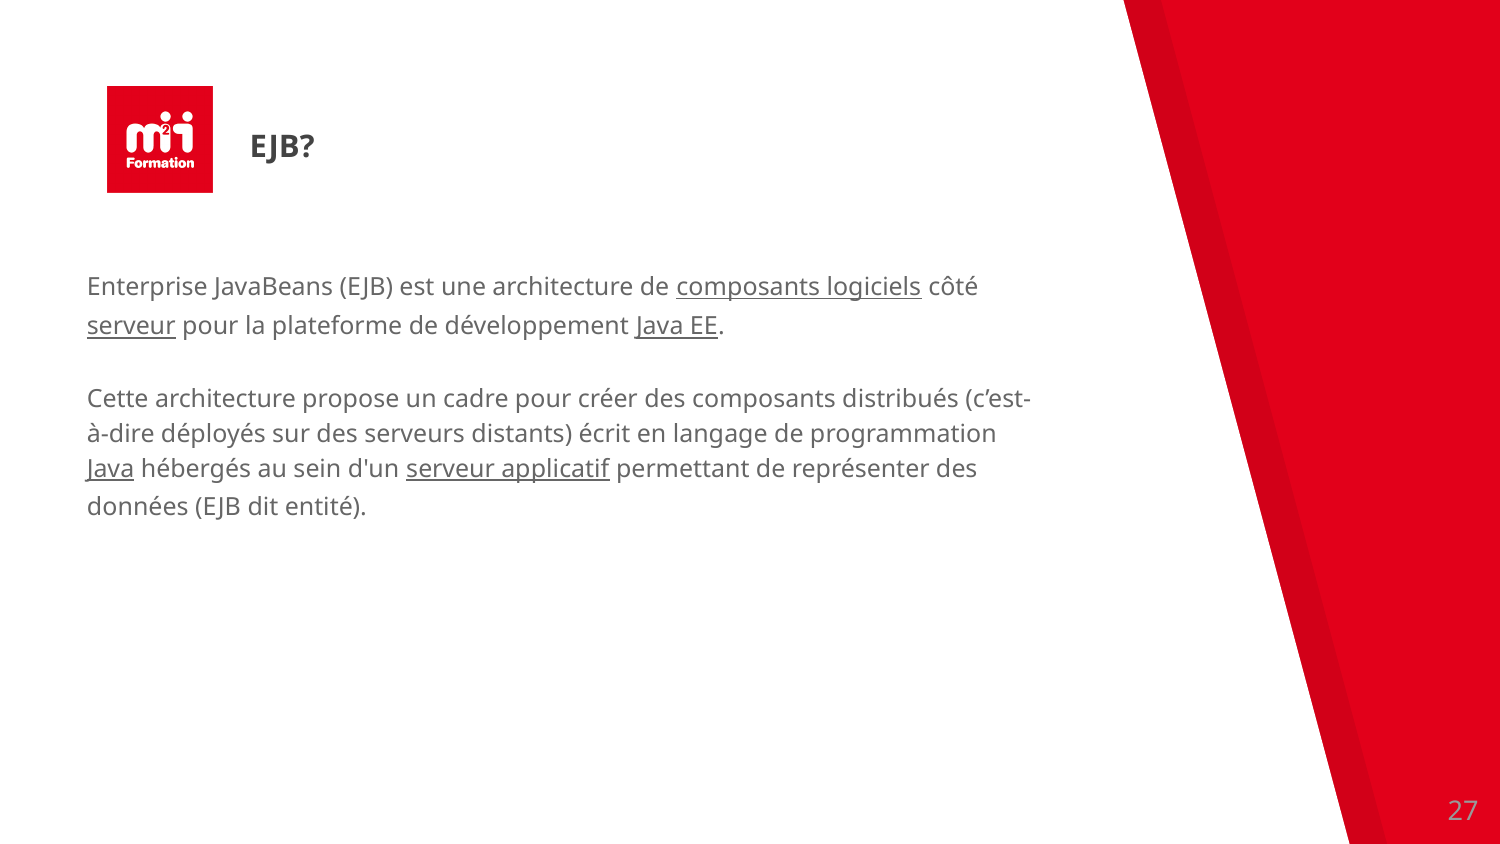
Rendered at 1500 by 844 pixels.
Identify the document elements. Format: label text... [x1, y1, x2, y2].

title EJB? [234, 111, 1170, 179]
slide_number ‹#› [1431, 551, 1494, 844]
text_box Enterprise JavaBeans (EJB) est une architecture de composants logiciels côté serveur pour la plateforme de développement Java EE. Cette architecture propose un cadre pour créer des composants distribués (c’est-à-dire déployés sur des serveurs distants) écrit en langage de programmation Java hébergés au sein d'un serveur applicatif permettant de représenter des données (EJB dit entité). [71, 220, 1065, 536]
picture [106, 86, 214, 193]
